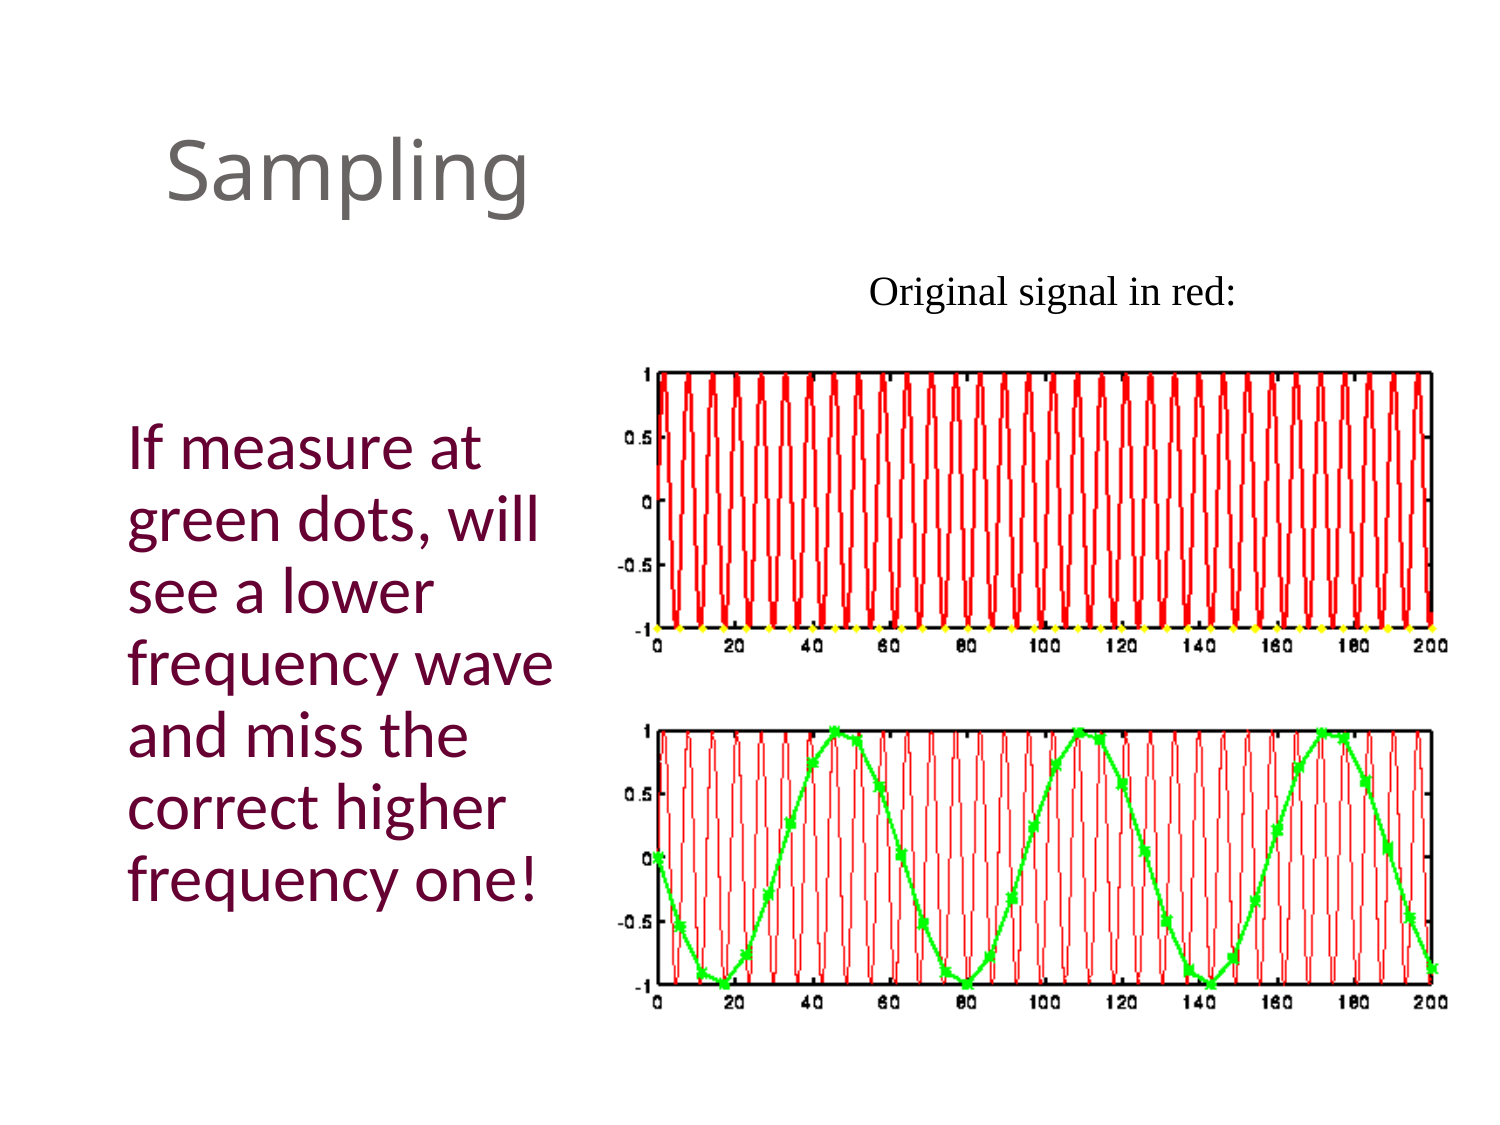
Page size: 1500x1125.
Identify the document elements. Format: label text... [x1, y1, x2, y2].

title Sampling [149, 44, 1426, 233]
picture [587, 324, 1500, 1046]
text_box If measure at green dots, will see a lower frequency wave and miss the correct higher frequency one! [112, 324, 585, 1013]
text_box Original signal in red: [854, 256, 1252, 322]
